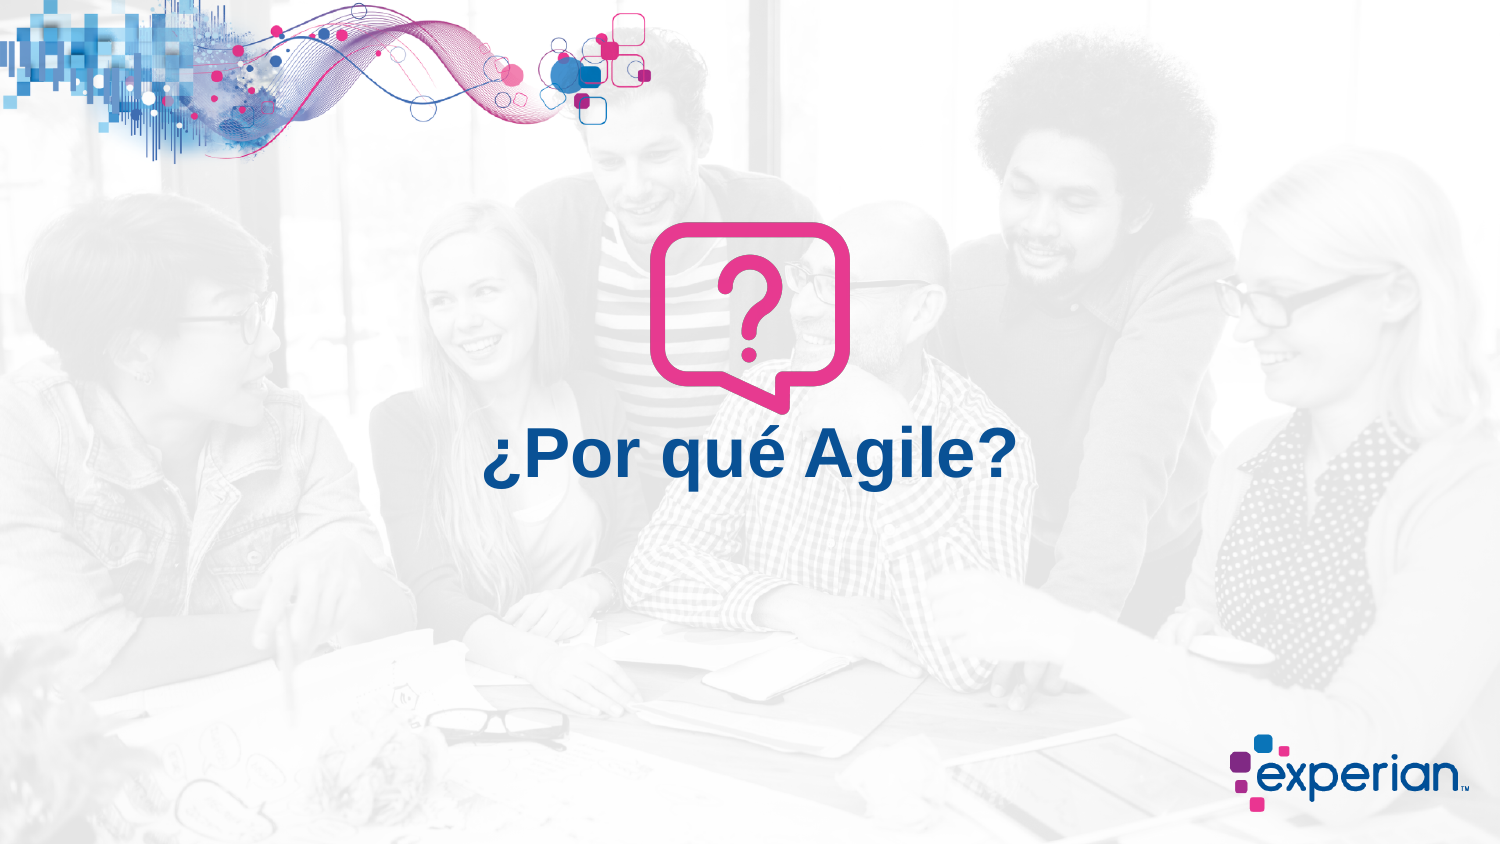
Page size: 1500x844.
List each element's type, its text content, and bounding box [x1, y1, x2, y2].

picture [0, 0, 1500, 844]
text_box ¿Por qué Agile? [188, 379, 1312, 530]
